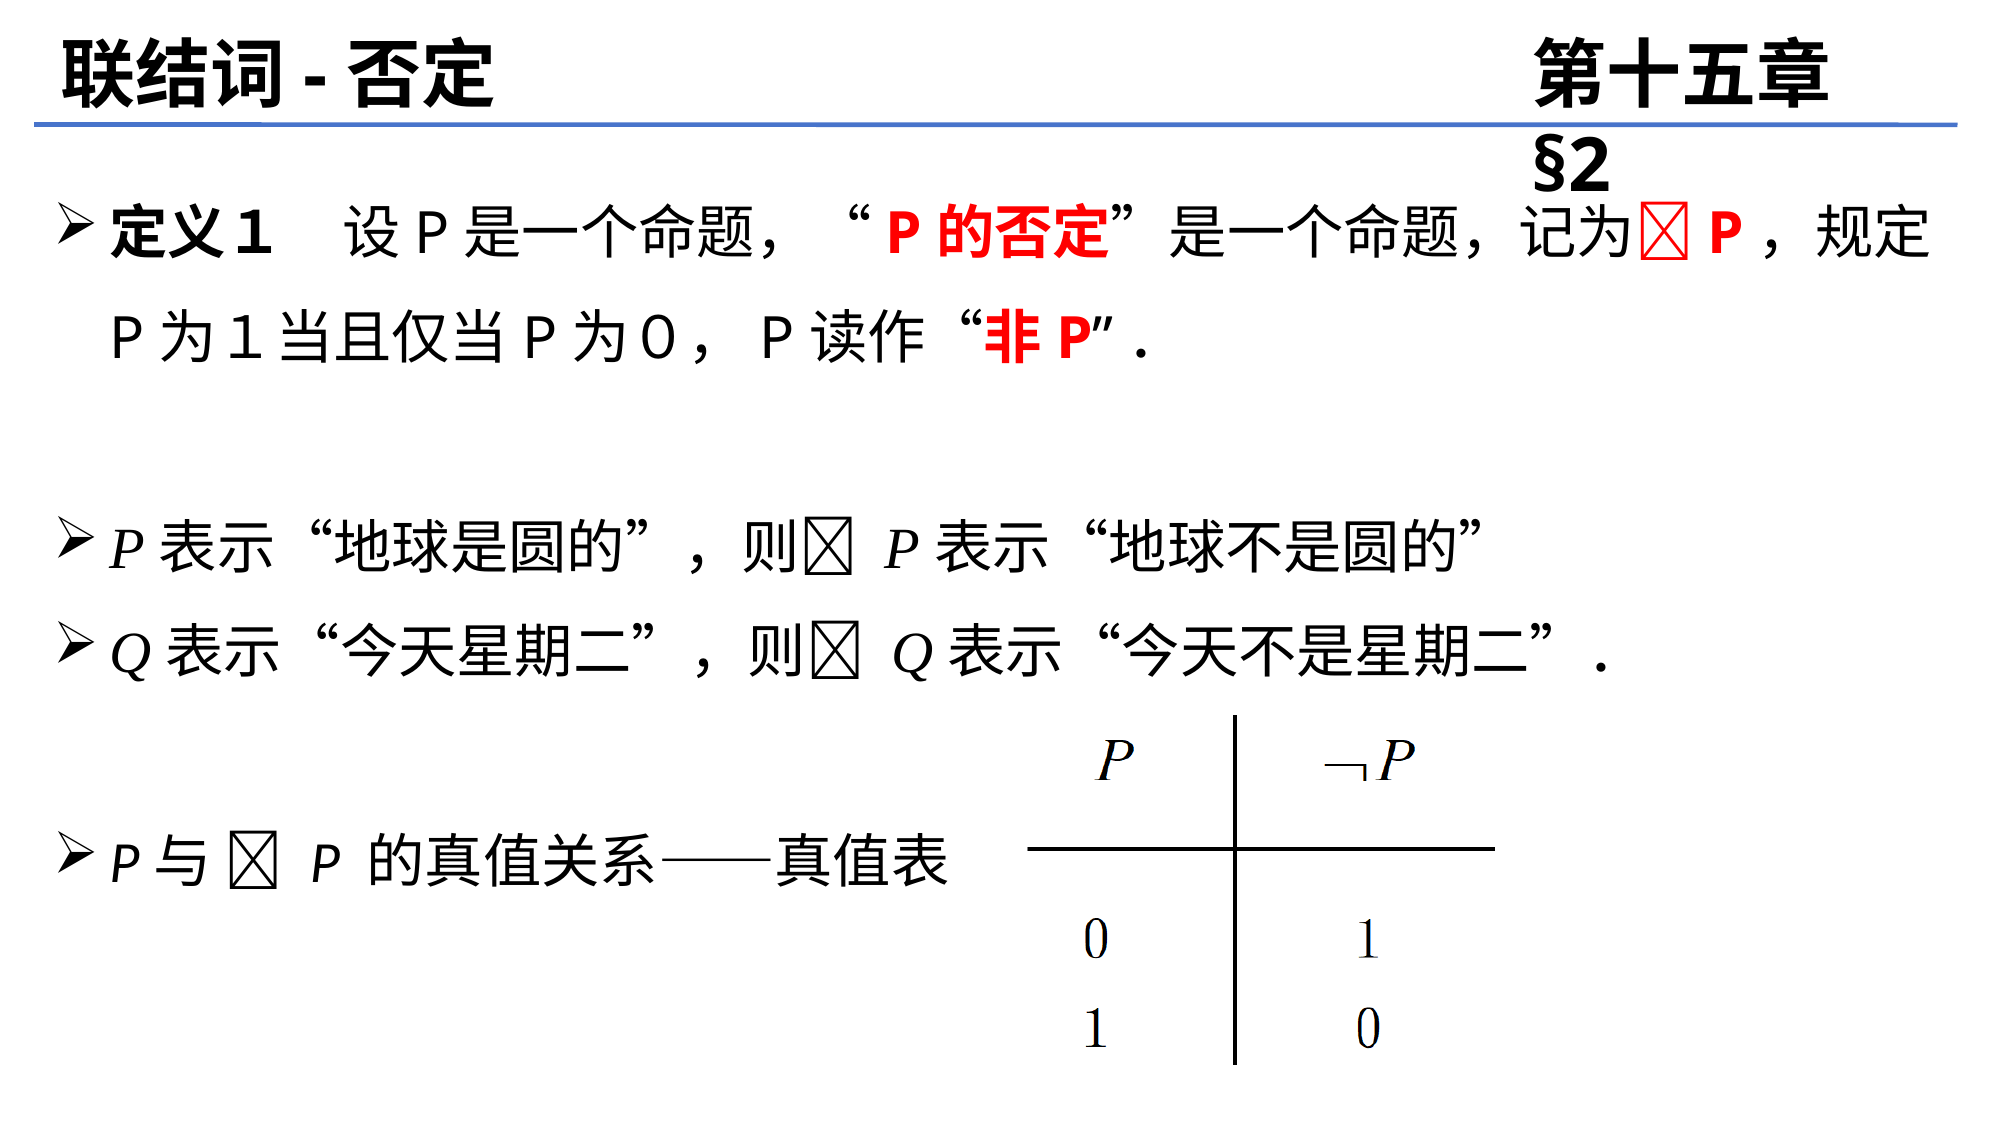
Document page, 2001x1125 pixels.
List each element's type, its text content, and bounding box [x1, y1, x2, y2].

text_box 第十五章 §2 [1517, 19, 1958, 124]
picture [999, 693, 1518, 1066]
text_box 联结词-否定 [46, 18, 932, 124]
text_box 第十五章 §2 [1517, 126, 1958, 214]
text_box 定义１ 设P是一个命题，“P的否定”是一个命题，记为P，规定P为１当且仅当P为０，P读作“非P”． P表示“地球是圆的”，则 P表示“地球不是圆的” Q表示“今天星期二”，则 Q表示“今天不是星期二”． P与  P 的真值关系——真值表 [38, 153, 1951, 1065]
